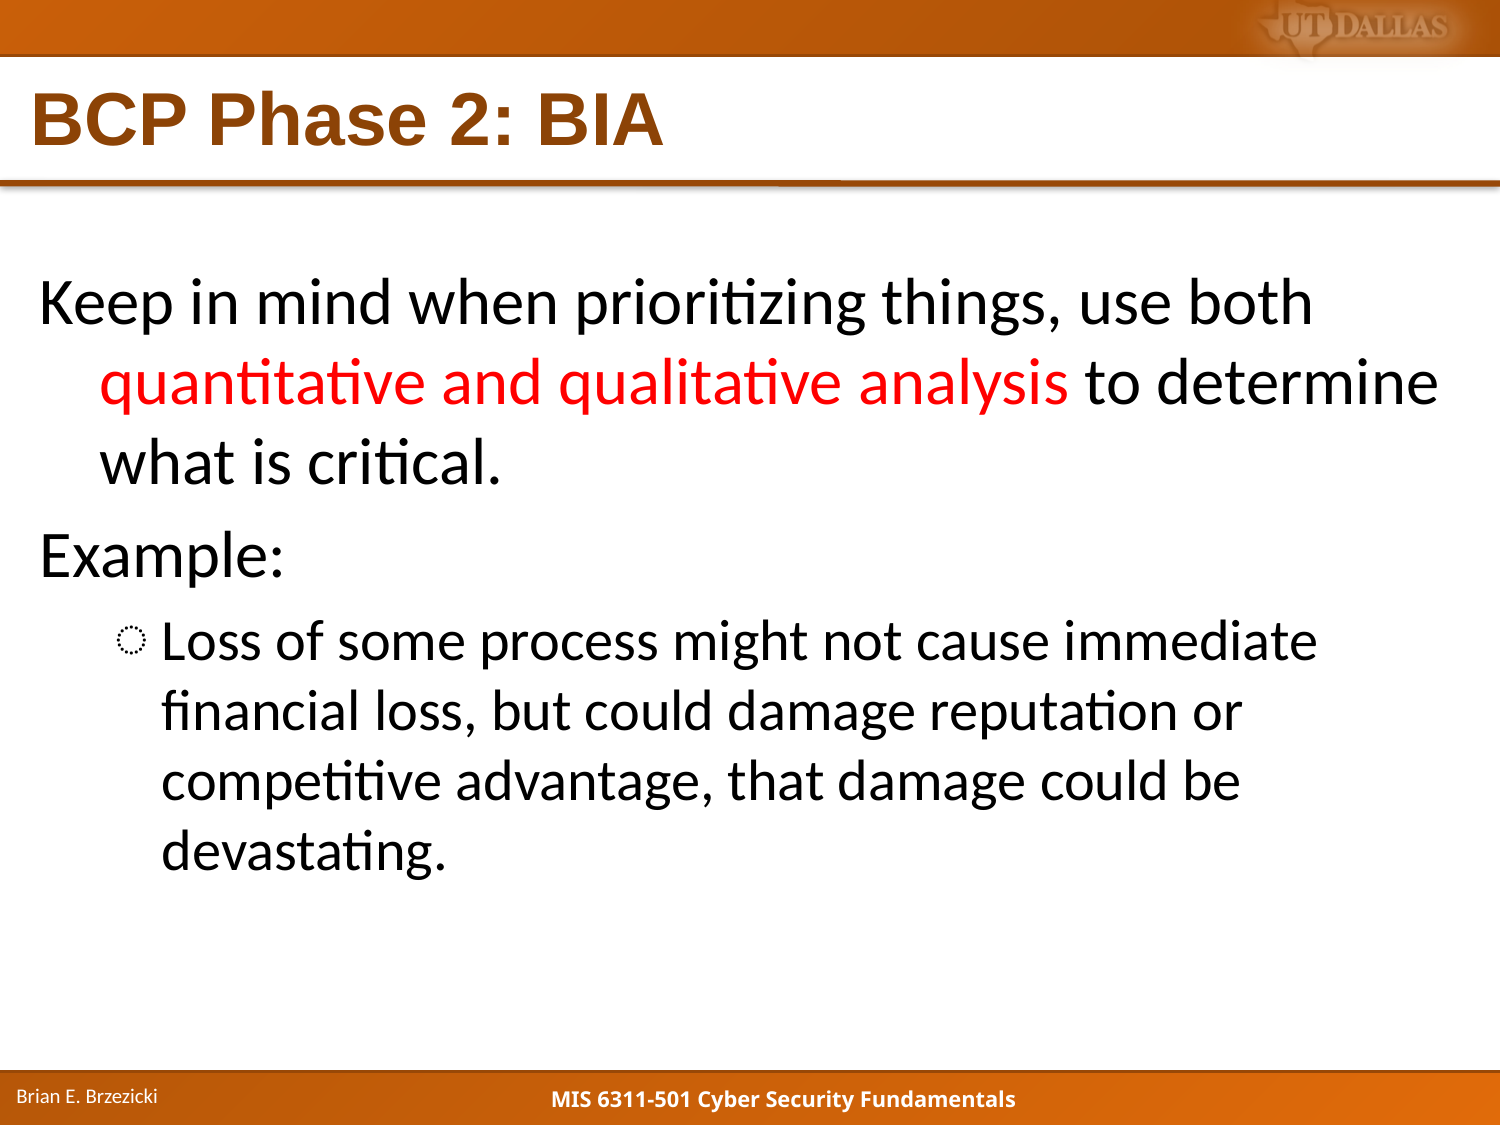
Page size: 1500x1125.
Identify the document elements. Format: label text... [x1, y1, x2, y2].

list Keep in mind when prioritizing things, use both quantitative and qualitative analysis to determine what is critical. Example: Loss of some process might not cause immediate financial loss, but could damage reputation or competitive advantage, that damage could be devastating. [24, 249, 1476, 1101]
title BCP Phase 2: BIA [0, 64, 1500, 178]
text_box Brian E. Brzezicki [1, 1074, 173, 1115]
picture [1218, 0, 1500, 64]
